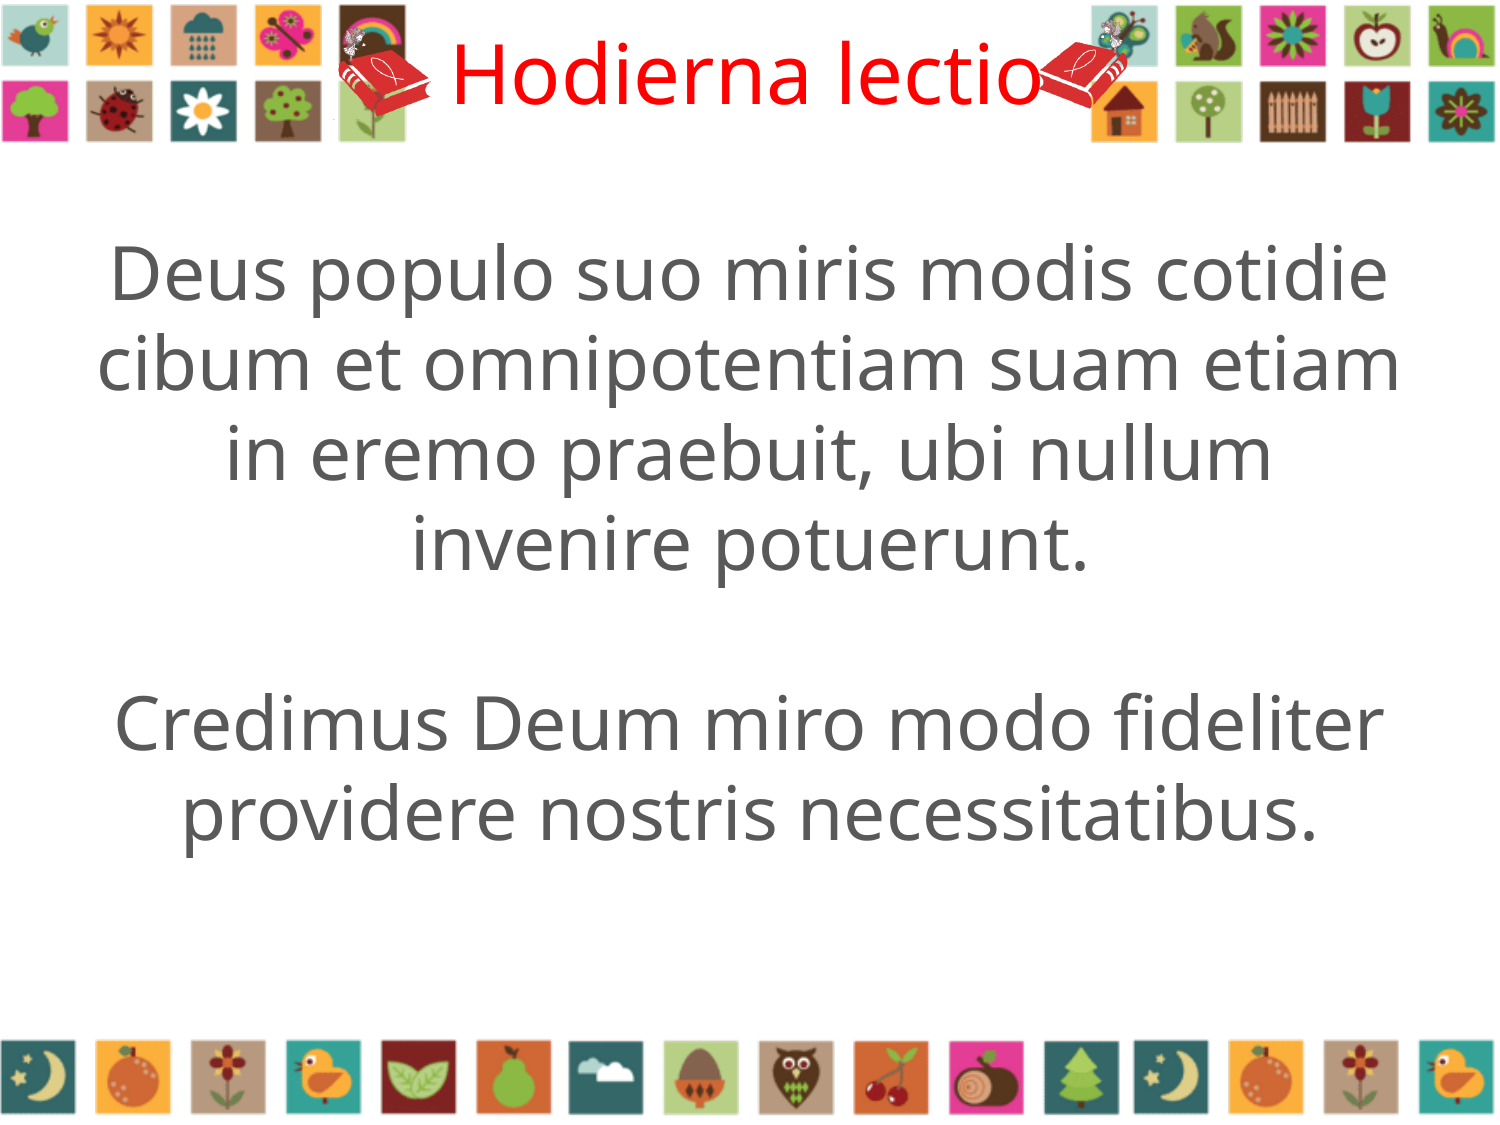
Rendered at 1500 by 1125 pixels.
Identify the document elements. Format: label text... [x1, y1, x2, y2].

text_box Hodierna lectio [425, 13, 1078, 129]
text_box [0, 1028, 1500, 1118]
picture [1005, 3, 1500, 150]
picture [0, 3, 463, 150]
text_box Deus populo suo miris modis cotidie cibum et omnipotentiam suam etiam in eremo praebuit, ubi nullum invenire potuerunt. Credimus Deum miro modo fideliter providere nostris necessitatibus. [76, 218, 1424, 863]
